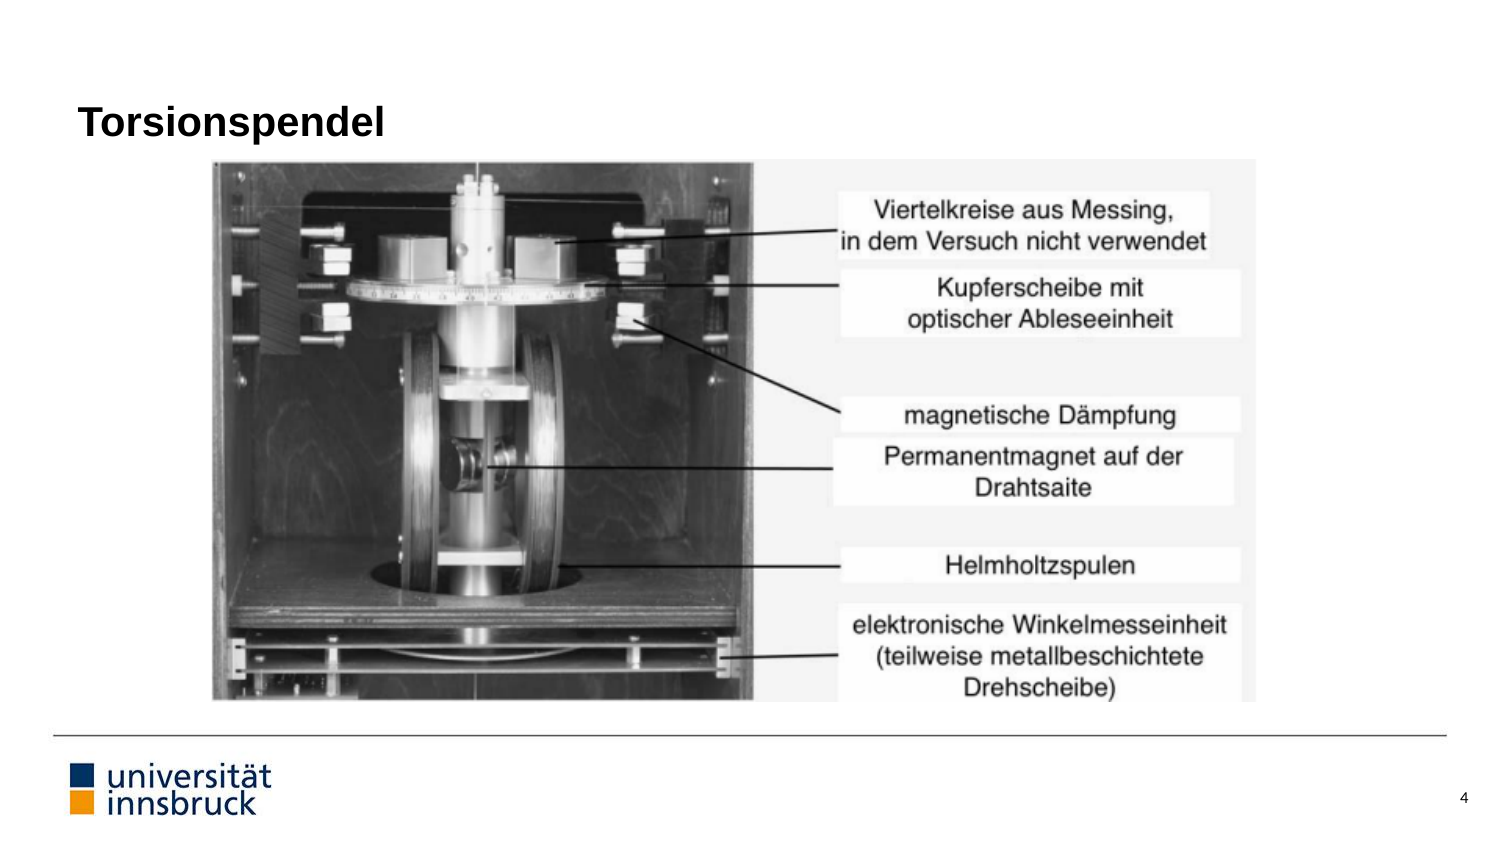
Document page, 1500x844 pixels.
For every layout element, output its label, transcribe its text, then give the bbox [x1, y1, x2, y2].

slide_number ‹#› [1389, 764, 1480, 830]
title Torsionspendel [51, 72, 1449, 167]
picture [0, 0, 1500, 844]
